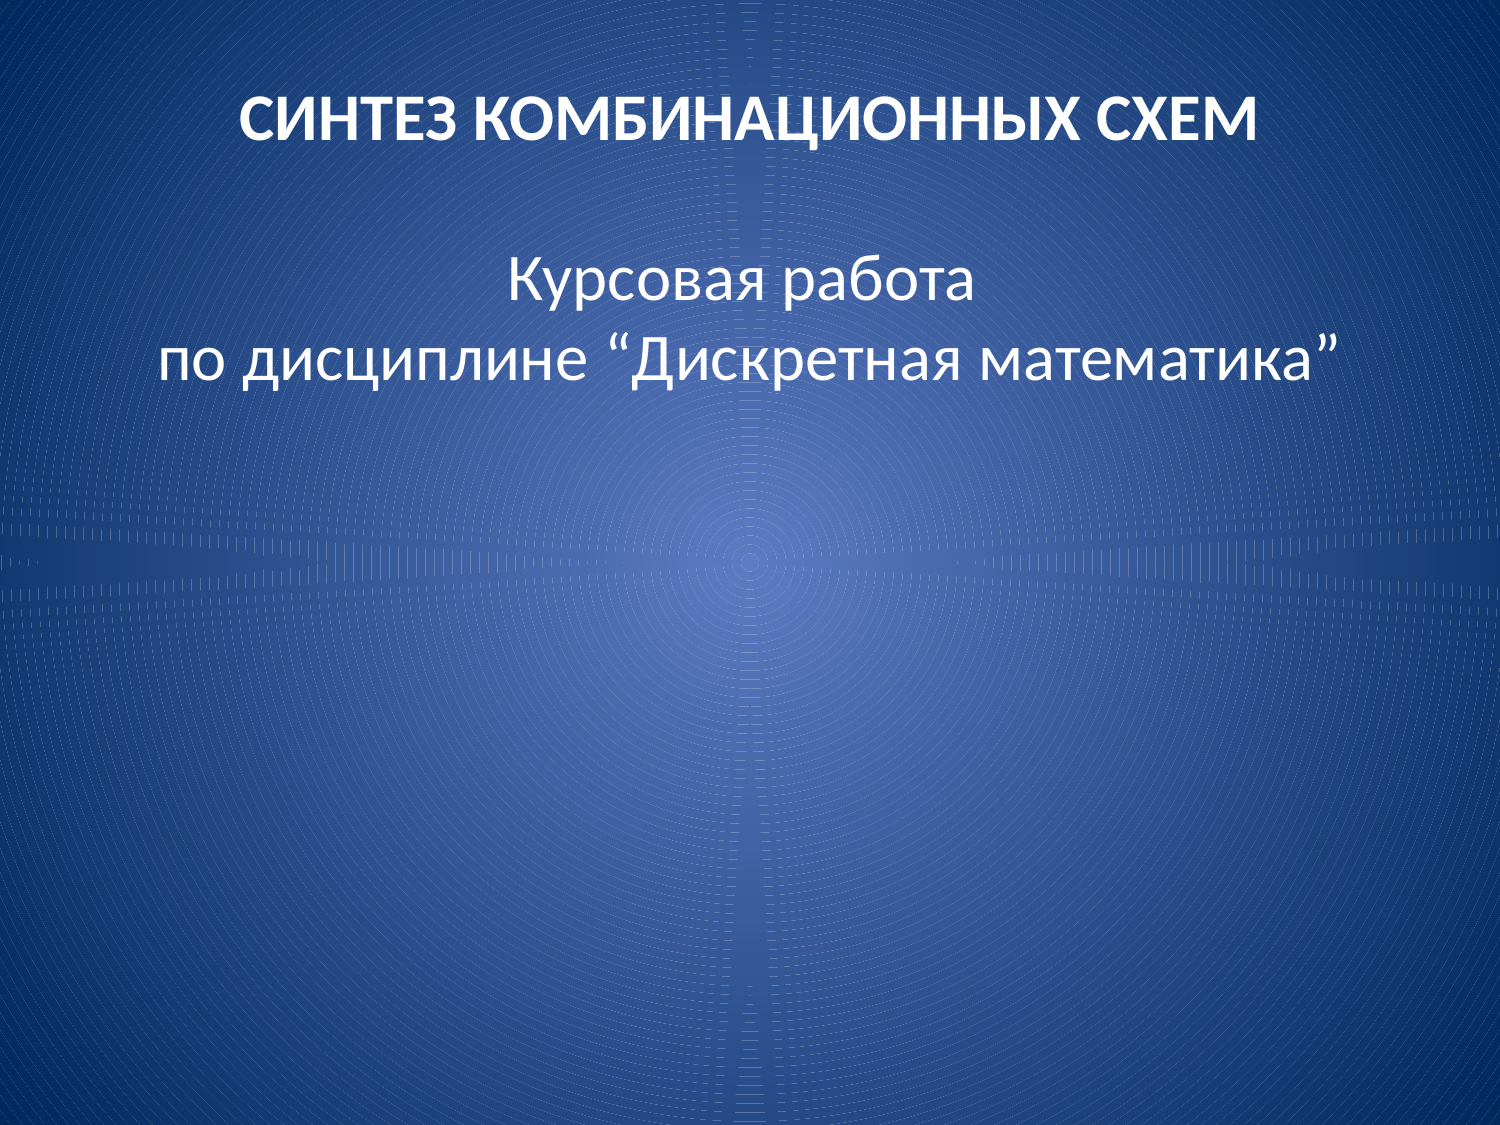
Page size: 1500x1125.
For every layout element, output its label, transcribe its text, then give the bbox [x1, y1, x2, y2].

text_box СИНТЕЗ КОМБИНАЦИОННЫХ СХЕМ Курсовая работа по дисциплине “Дискретная математика” [0, 66, 1500, 561]
